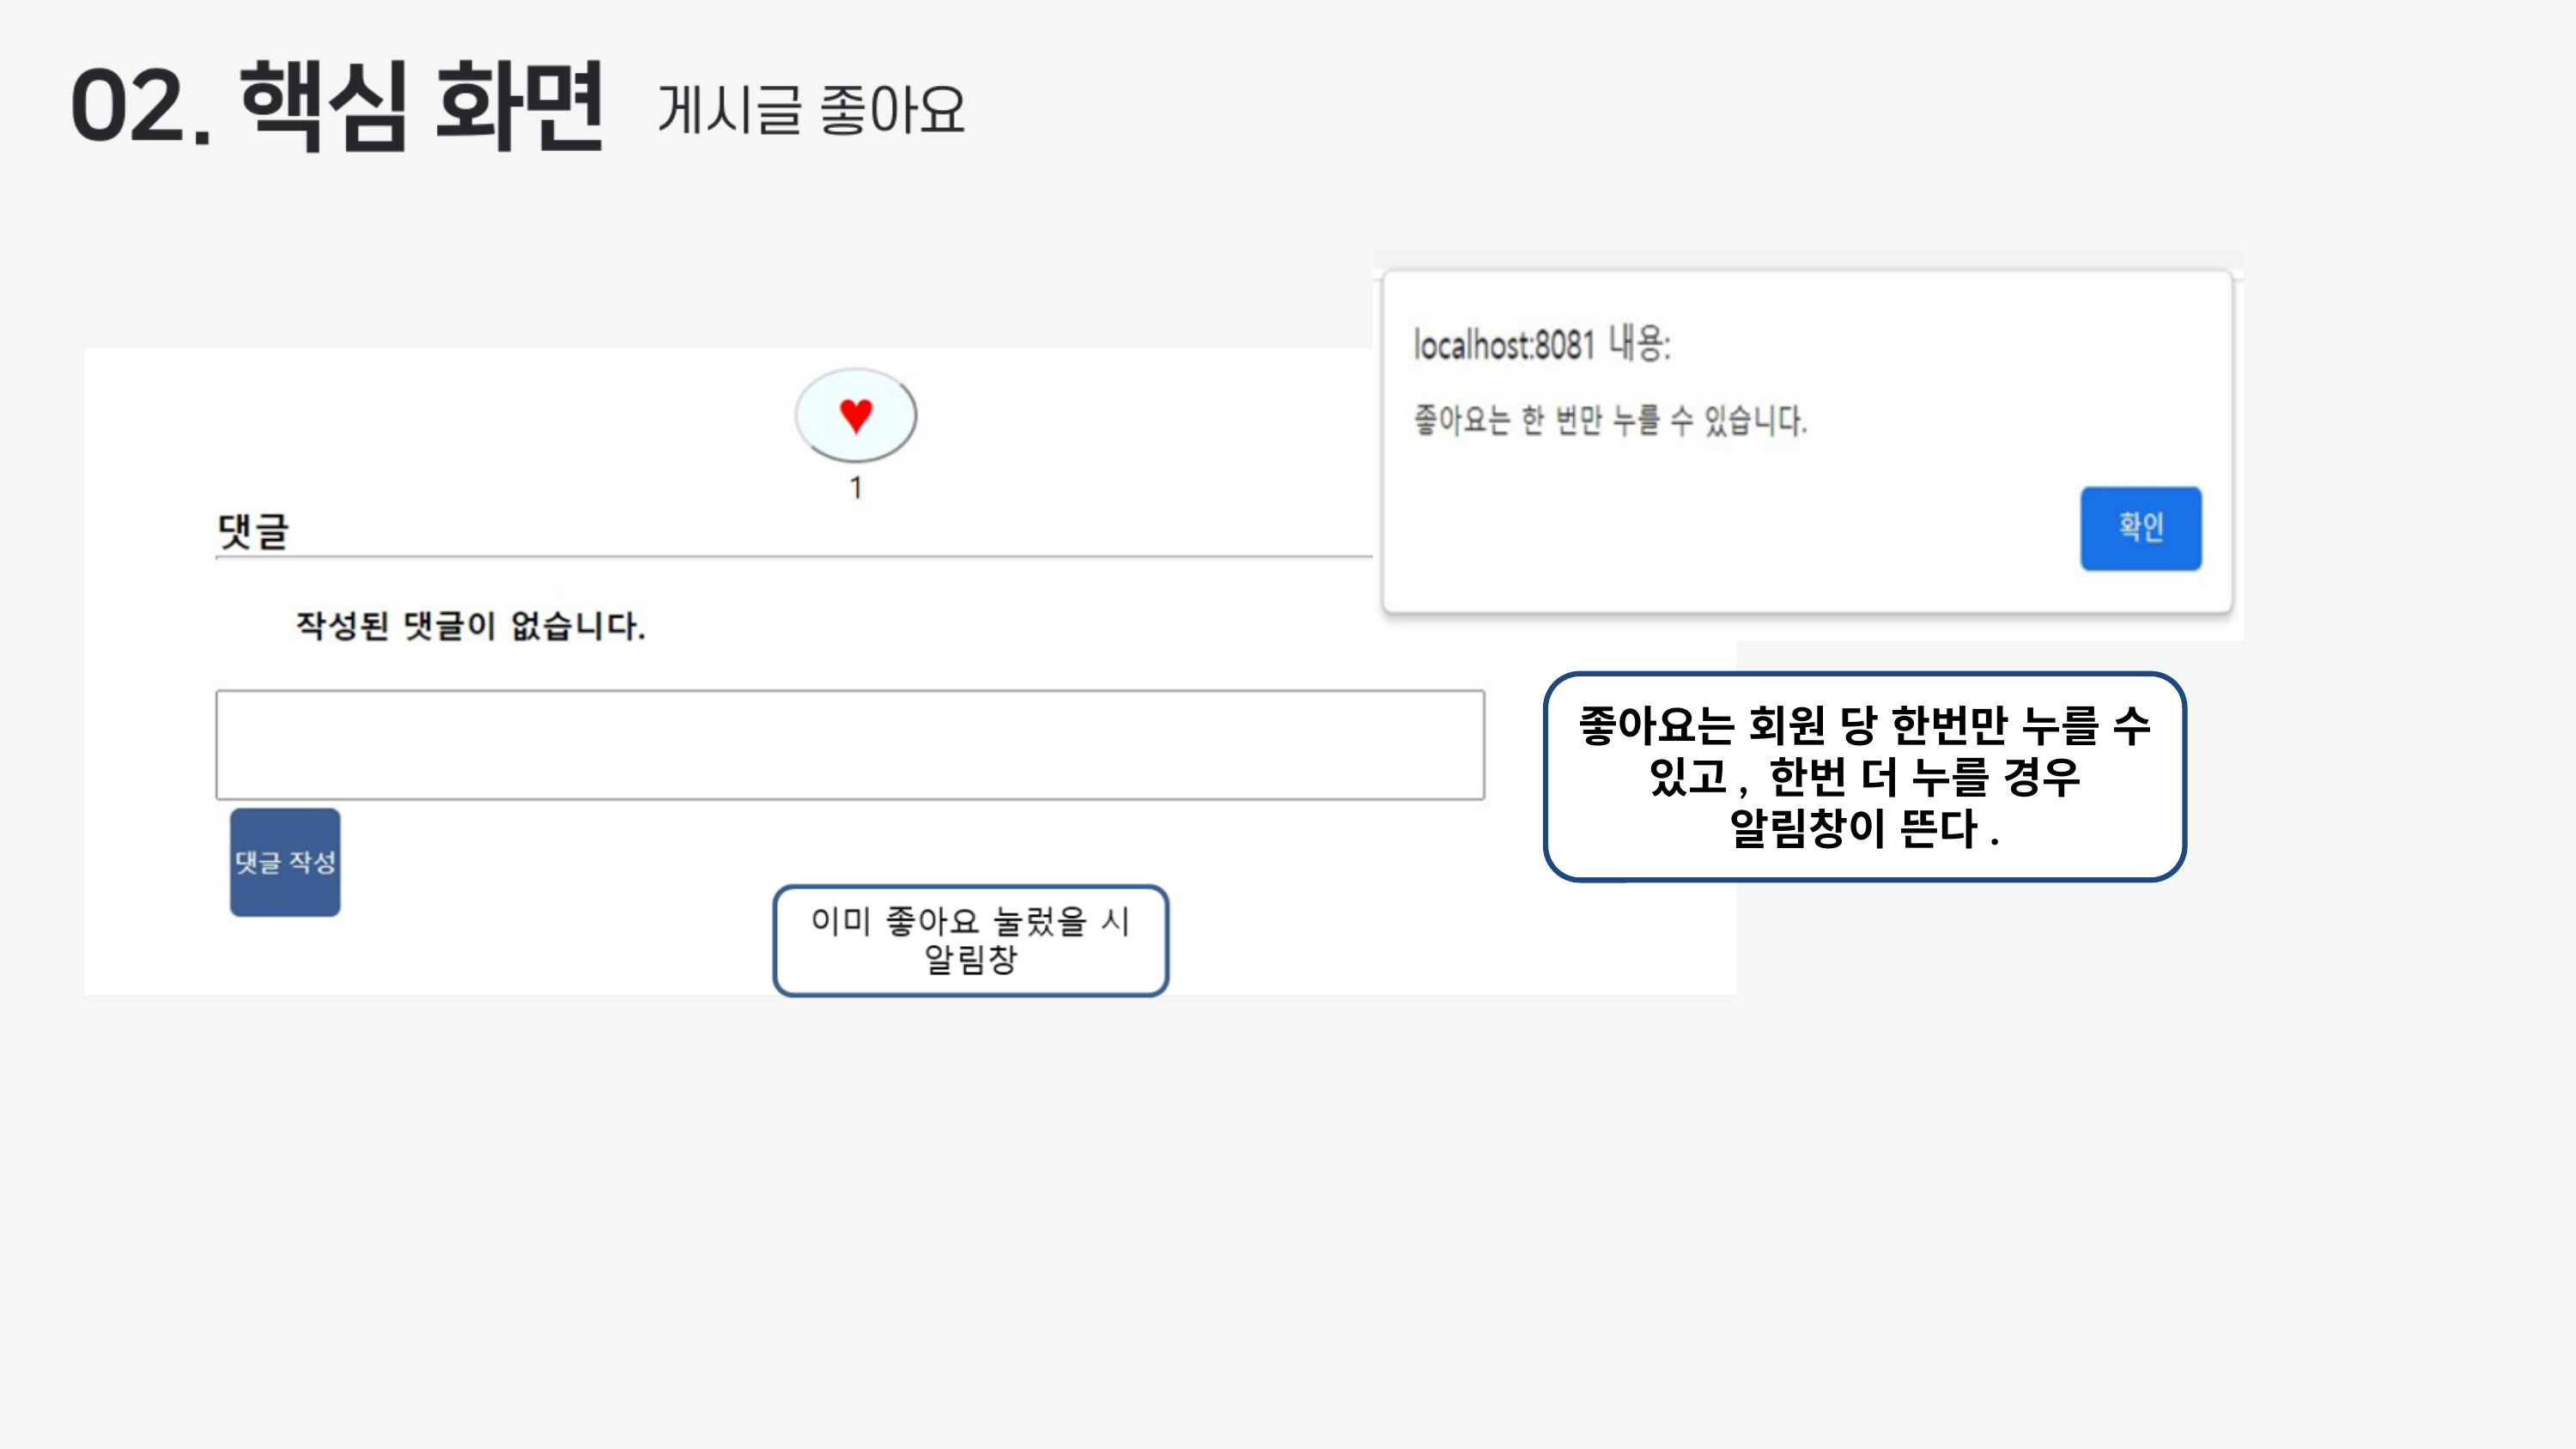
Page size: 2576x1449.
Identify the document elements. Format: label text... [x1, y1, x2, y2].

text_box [85, 348, 1736, 999]
picture [53, 26, 993, 199]
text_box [1373, 252, 2244, 640]
text_box 좋아요는 회원 당 한번만 누를 수 있고, 한번 더 누를 경우 알림창이 뜬다. [1742, 671, 2187, 882]
